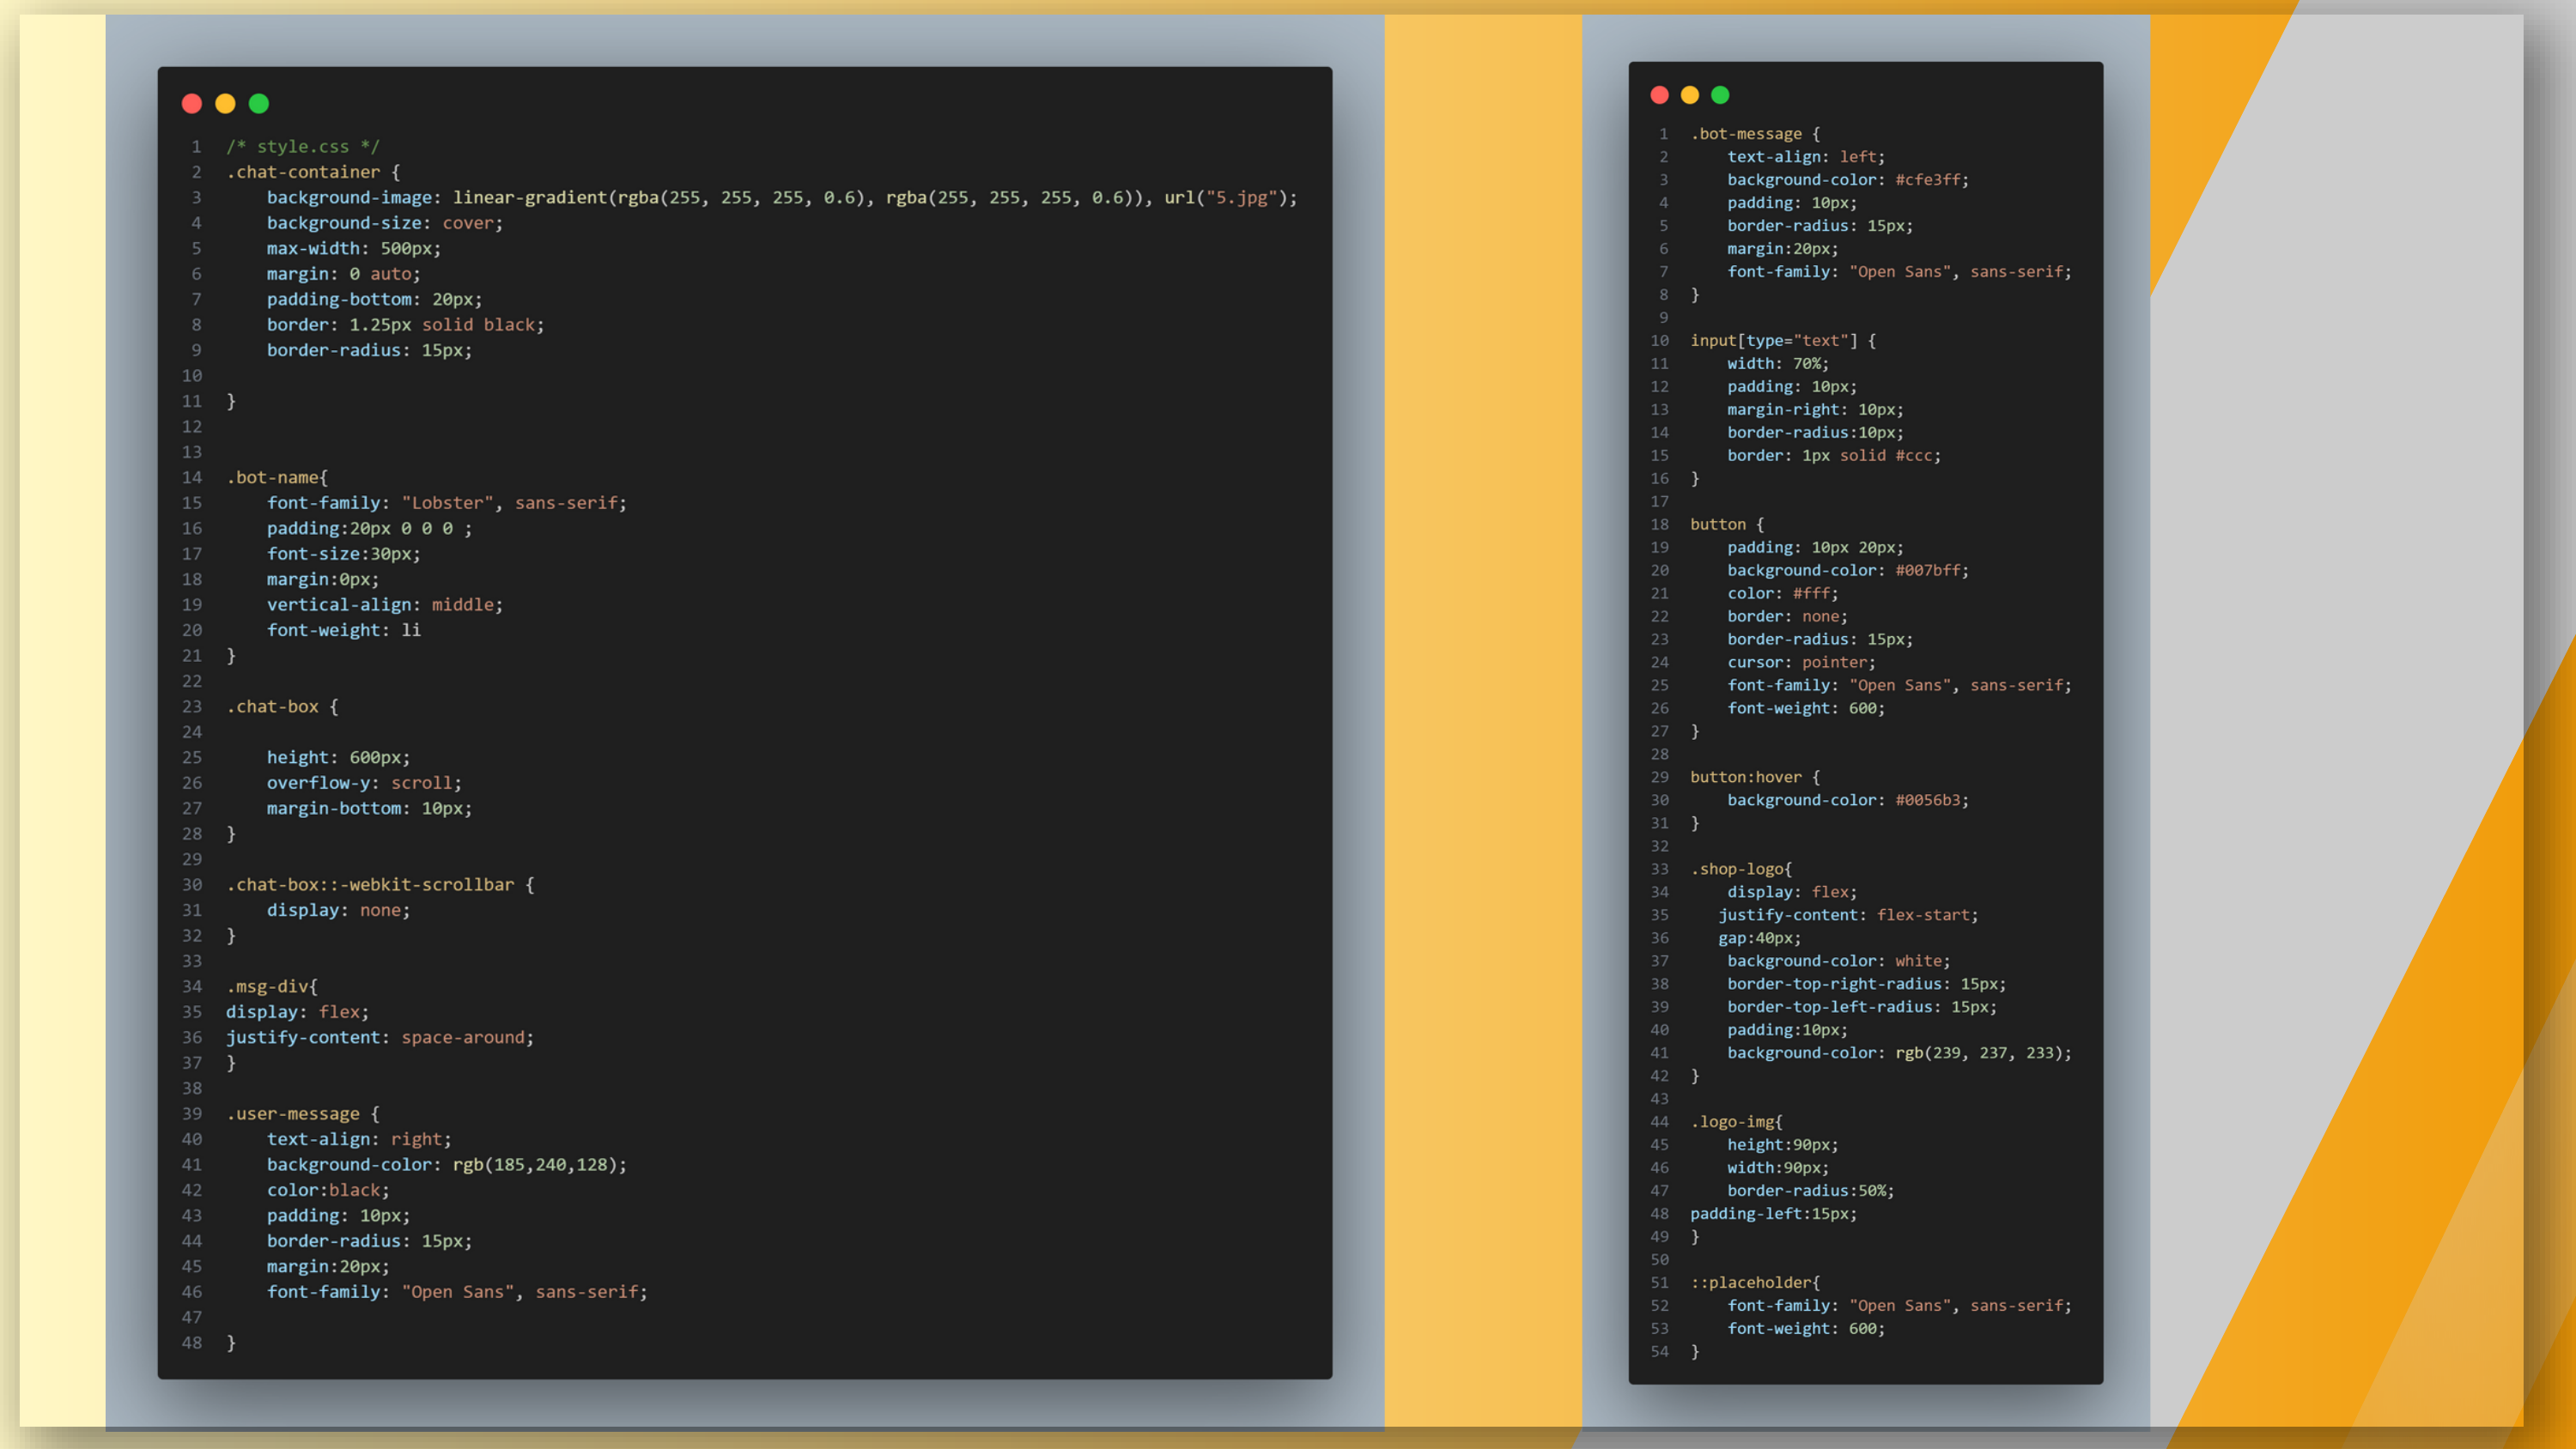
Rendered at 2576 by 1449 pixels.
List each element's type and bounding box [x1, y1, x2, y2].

text_box [1911, 0, 2444, 1449]
text_box [0, 0, 1906, 1449]
text_box [2450, 0, 2576, 1449]
